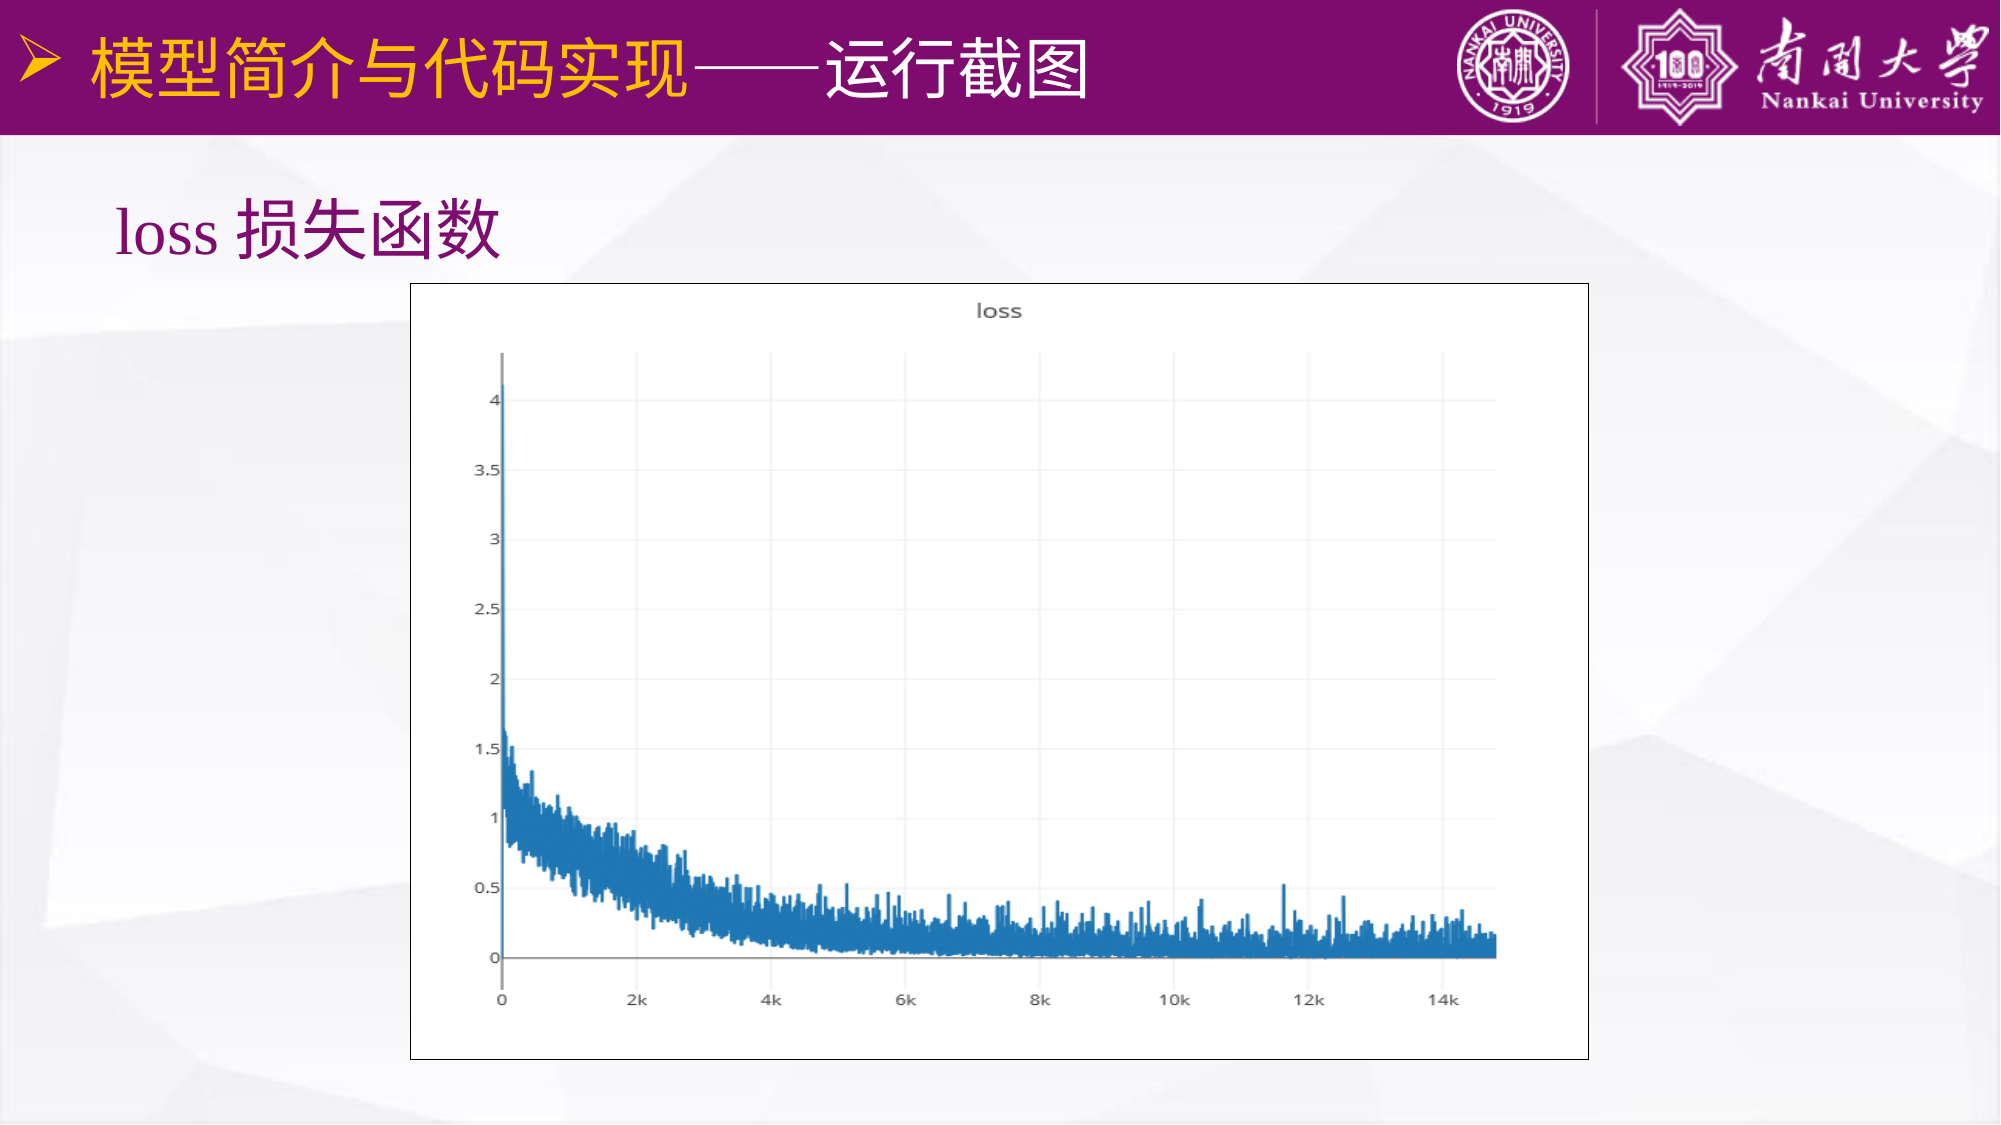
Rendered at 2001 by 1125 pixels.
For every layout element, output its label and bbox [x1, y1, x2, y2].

text_box [0, 0, 2000, 1124]
picture [410, 283, 1590, 1061]
